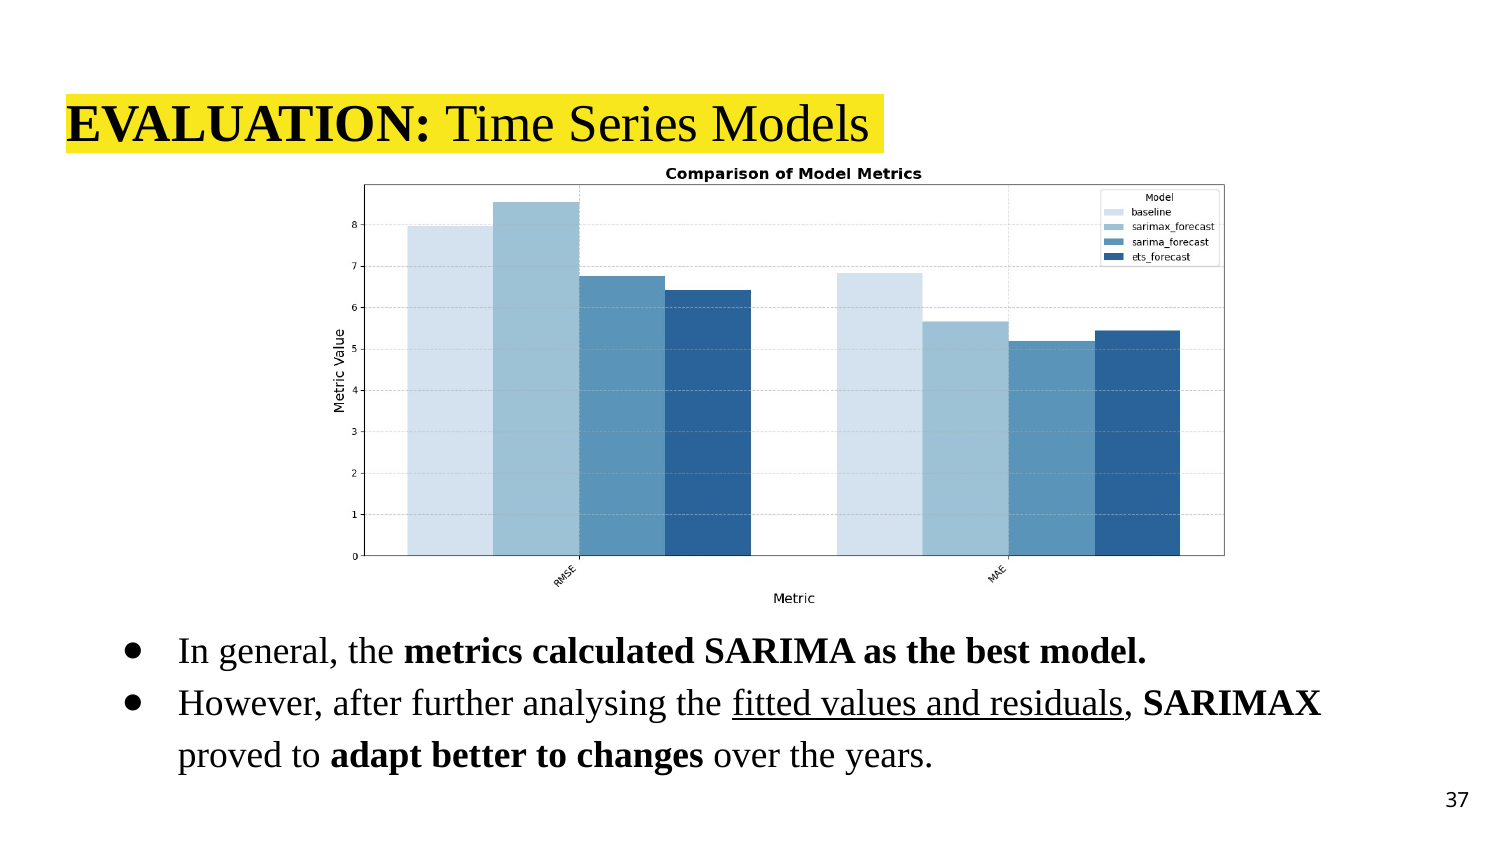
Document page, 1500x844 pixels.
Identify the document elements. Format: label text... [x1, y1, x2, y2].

list In general, the metrics calculated SARIMA as the best model. However, after further analysing the fitted values and residuals, SARIMAX proved to adapt better to changes over the years. [87, 604, 1449, 844]
picture [330, 159, 1229, 610]
slide_number 37 [1394, 769, 1484, 834]
title EVALUATION: Time Series Models [51, 72, 1449, 167]
